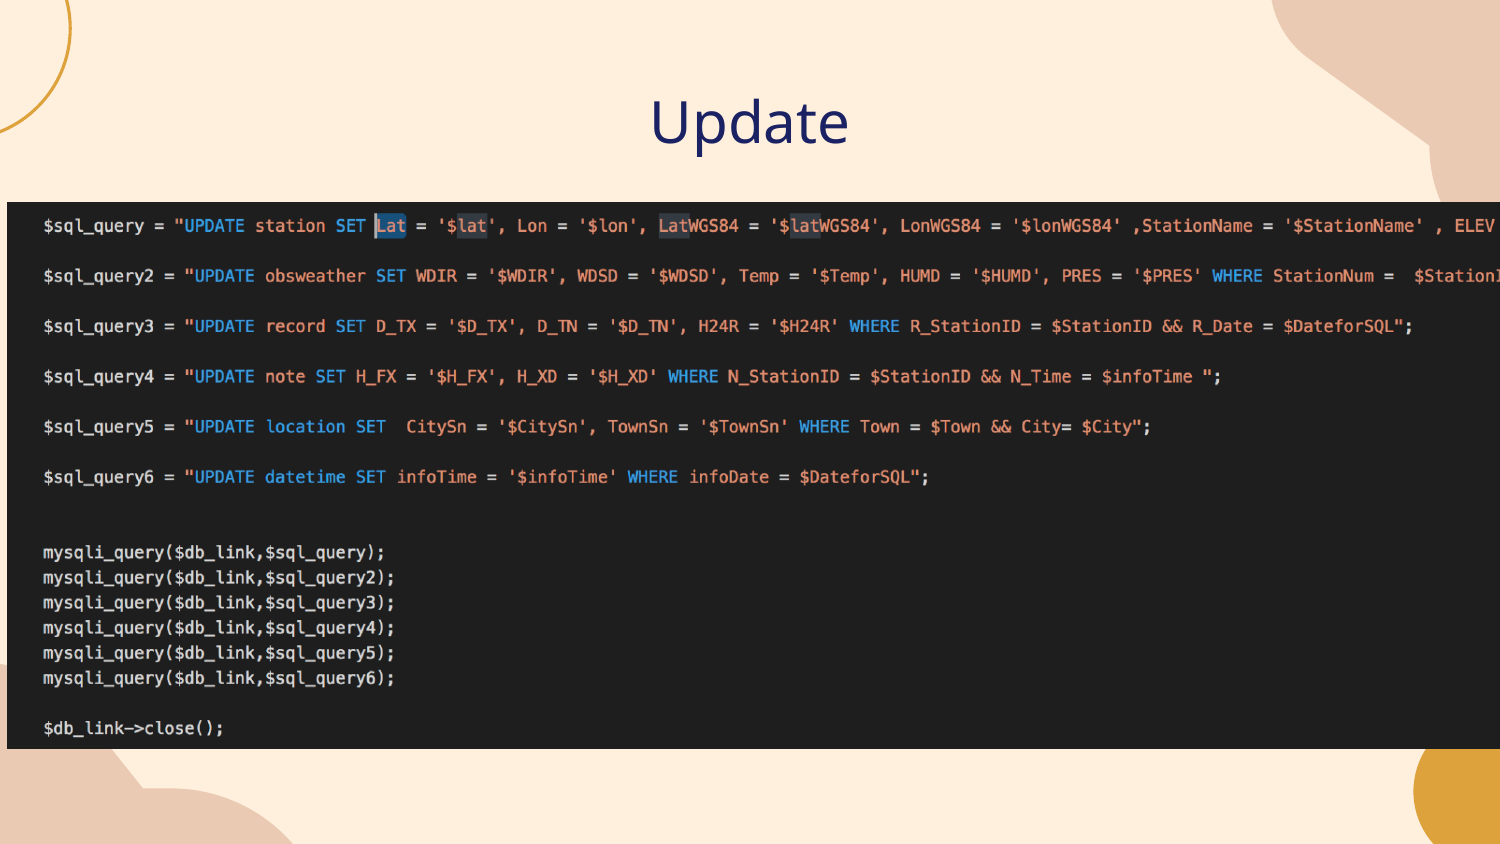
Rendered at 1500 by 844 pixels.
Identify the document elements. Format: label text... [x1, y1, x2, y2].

picture [6, 202, 1500, 750]
title Update [116, 72, 1383, 167]
